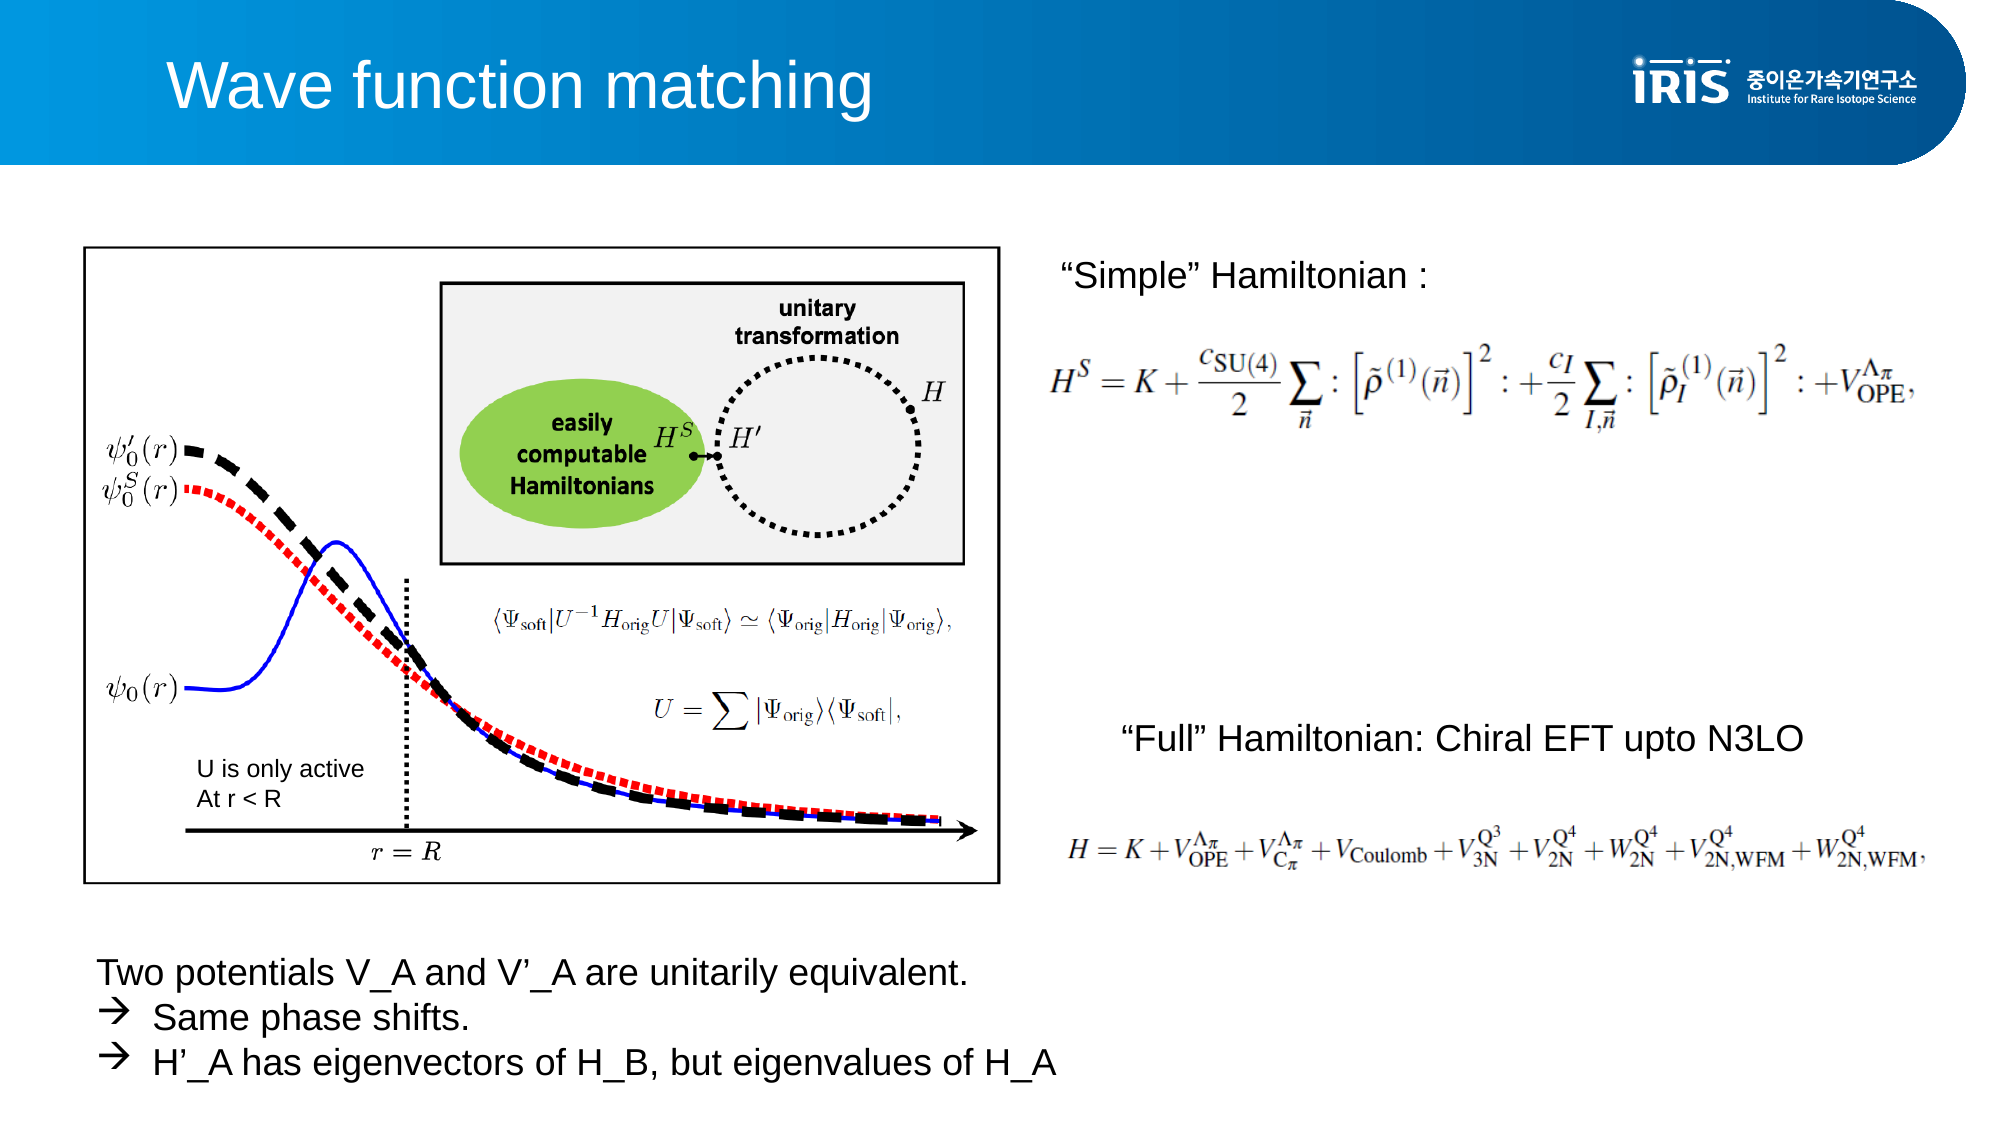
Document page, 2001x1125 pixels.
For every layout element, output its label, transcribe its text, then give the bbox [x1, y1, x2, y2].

text_box “Simple” Hamiltonian : [1045, 243, 1496, 304]
text_box “Full” Hamiltonian: Chiral EFT upto N3LO [1106, 706, 1844, 767]
picture [1045, 803, 1933, 889]
text_box Wave function matching [151, 34, 1381, 130]
picture [49, 235, 1919, 909]
text_box Two potentials V_A and V’_A are unitarily equivalent. Same phase shifts. H’_A has eigenvectors of H_B, but eigenvalues of H_A [81, 940, 1220, 1091]
picture [1618, 44, 1935, 120]
text_box [0, 0, 1968, 167]
